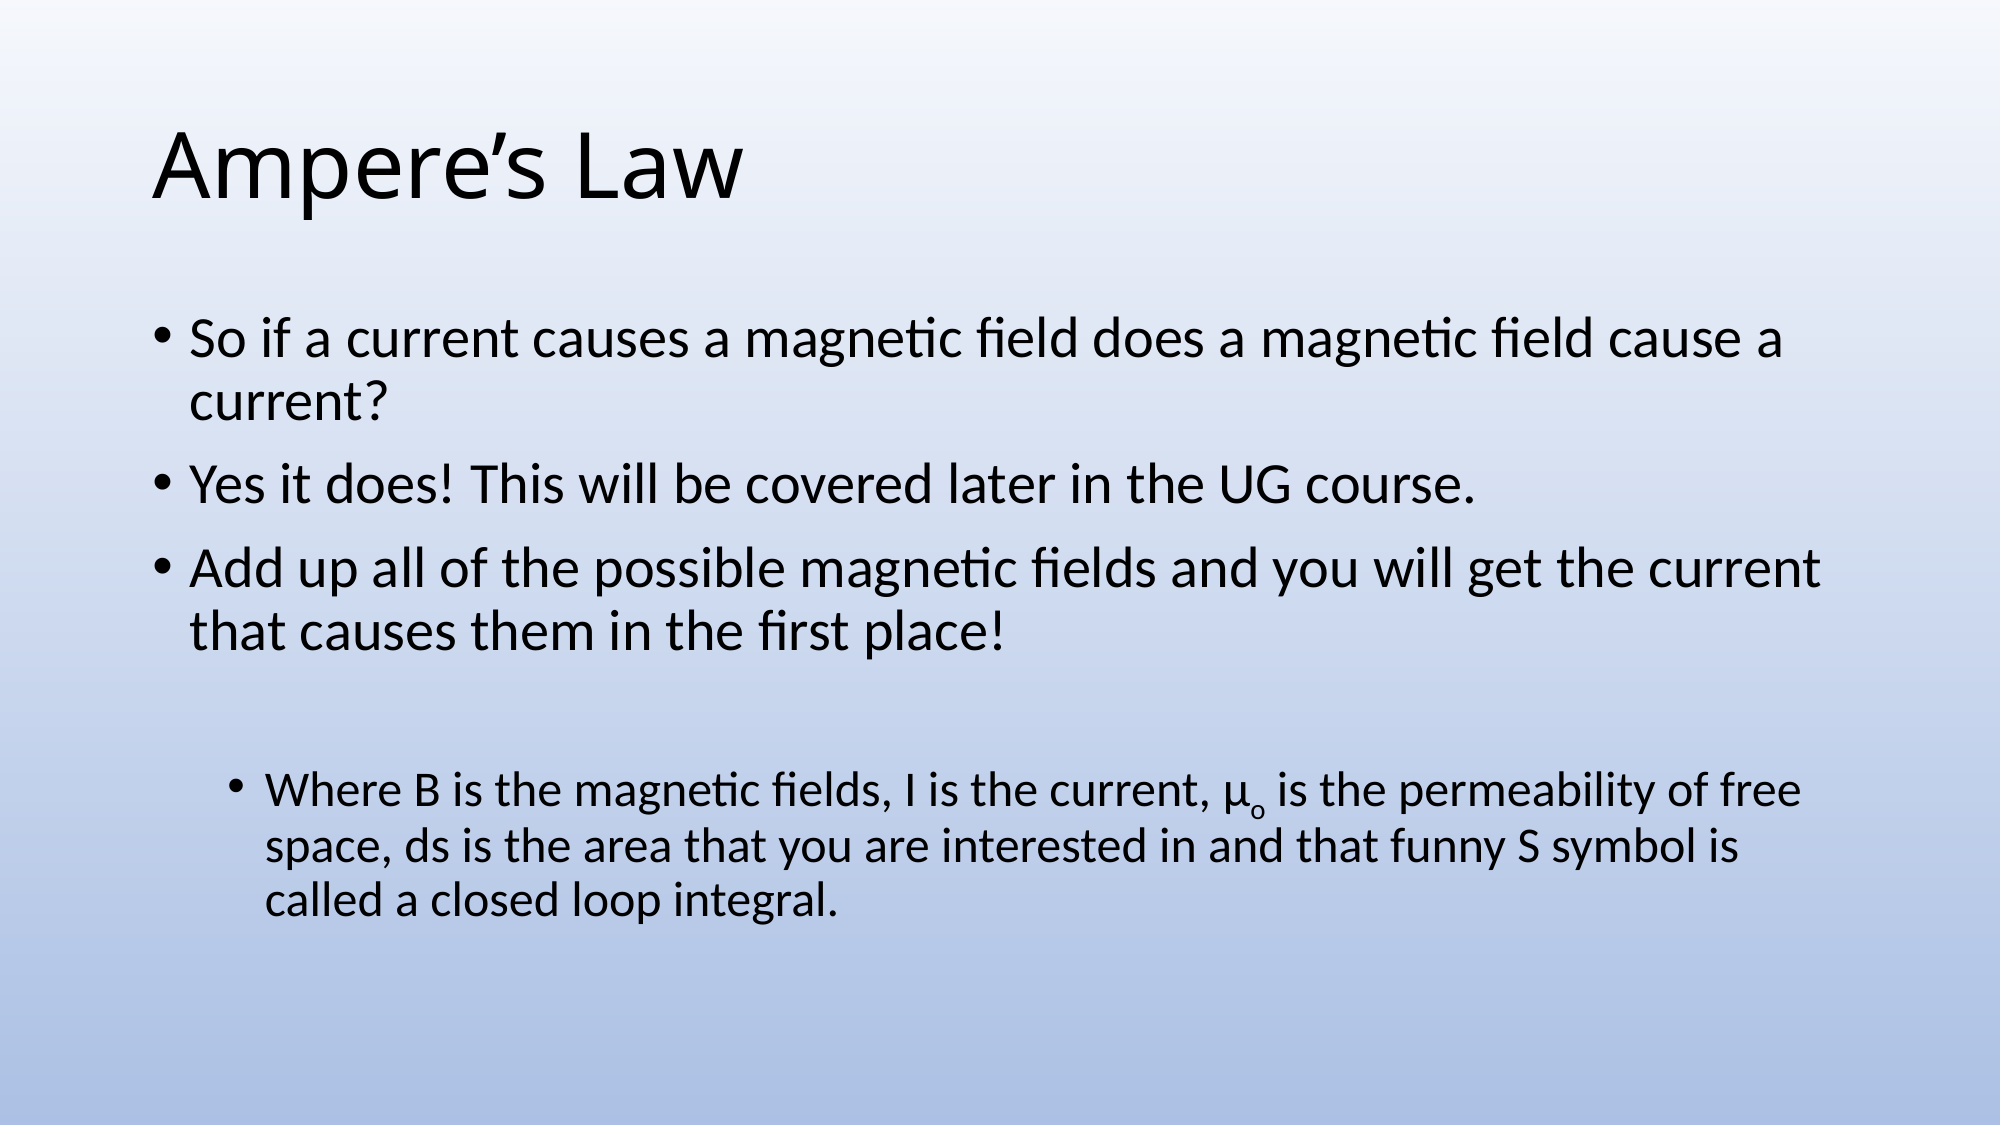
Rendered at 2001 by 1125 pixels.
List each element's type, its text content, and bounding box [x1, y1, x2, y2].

title Ampere’s Law [137, 59, 1863, 278]
